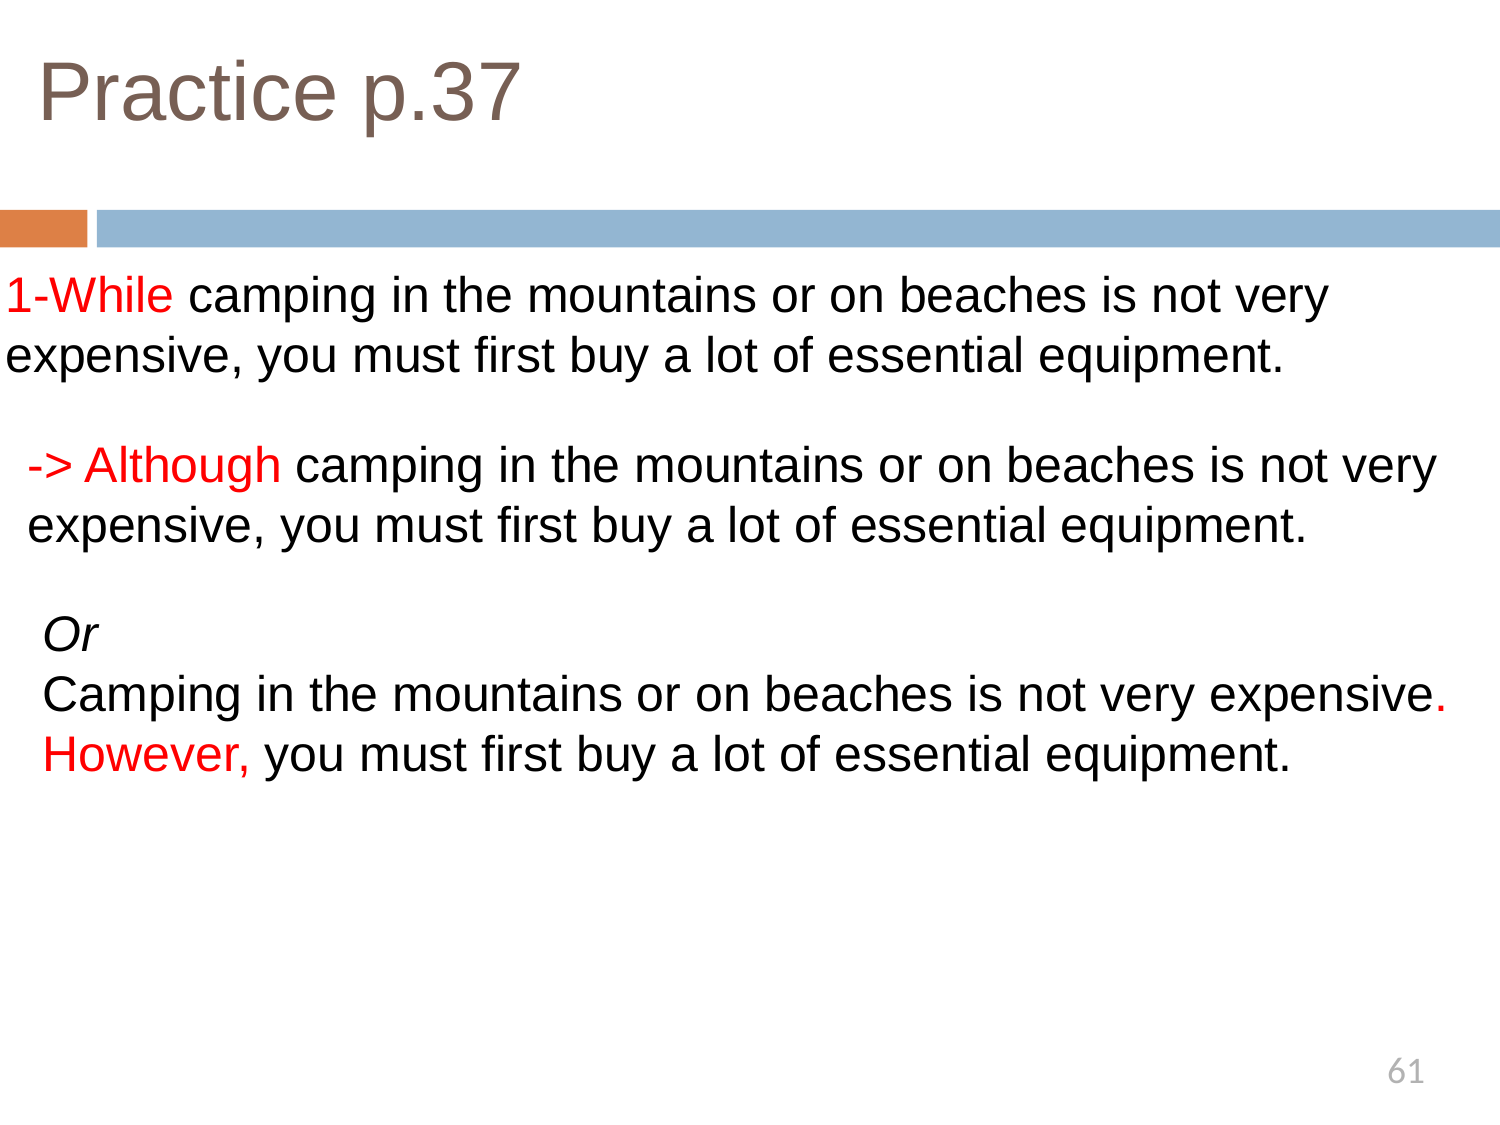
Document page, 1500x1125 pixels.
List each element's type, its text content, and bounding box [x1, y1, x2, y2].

slide_number 61 [1080, 1046, 1425, 1103]
title Practice p.37 [37, 37, 1413, 139]
text_box Or Camping in the mountains or on beaches is not very expensive. However, you must first buy a lot of essential equipment. [42, 601, 1488, 782]
list 1-While camping in the mountains or on beaches is not very expensive, you must first buy a lot of essential equipment. [5, 262, 1450, 384]
text_box -> Although camping in the mountains or on beaches is not very expensive, you must first buy a lot of essential equipment. [27, 432, 1473, 553]
